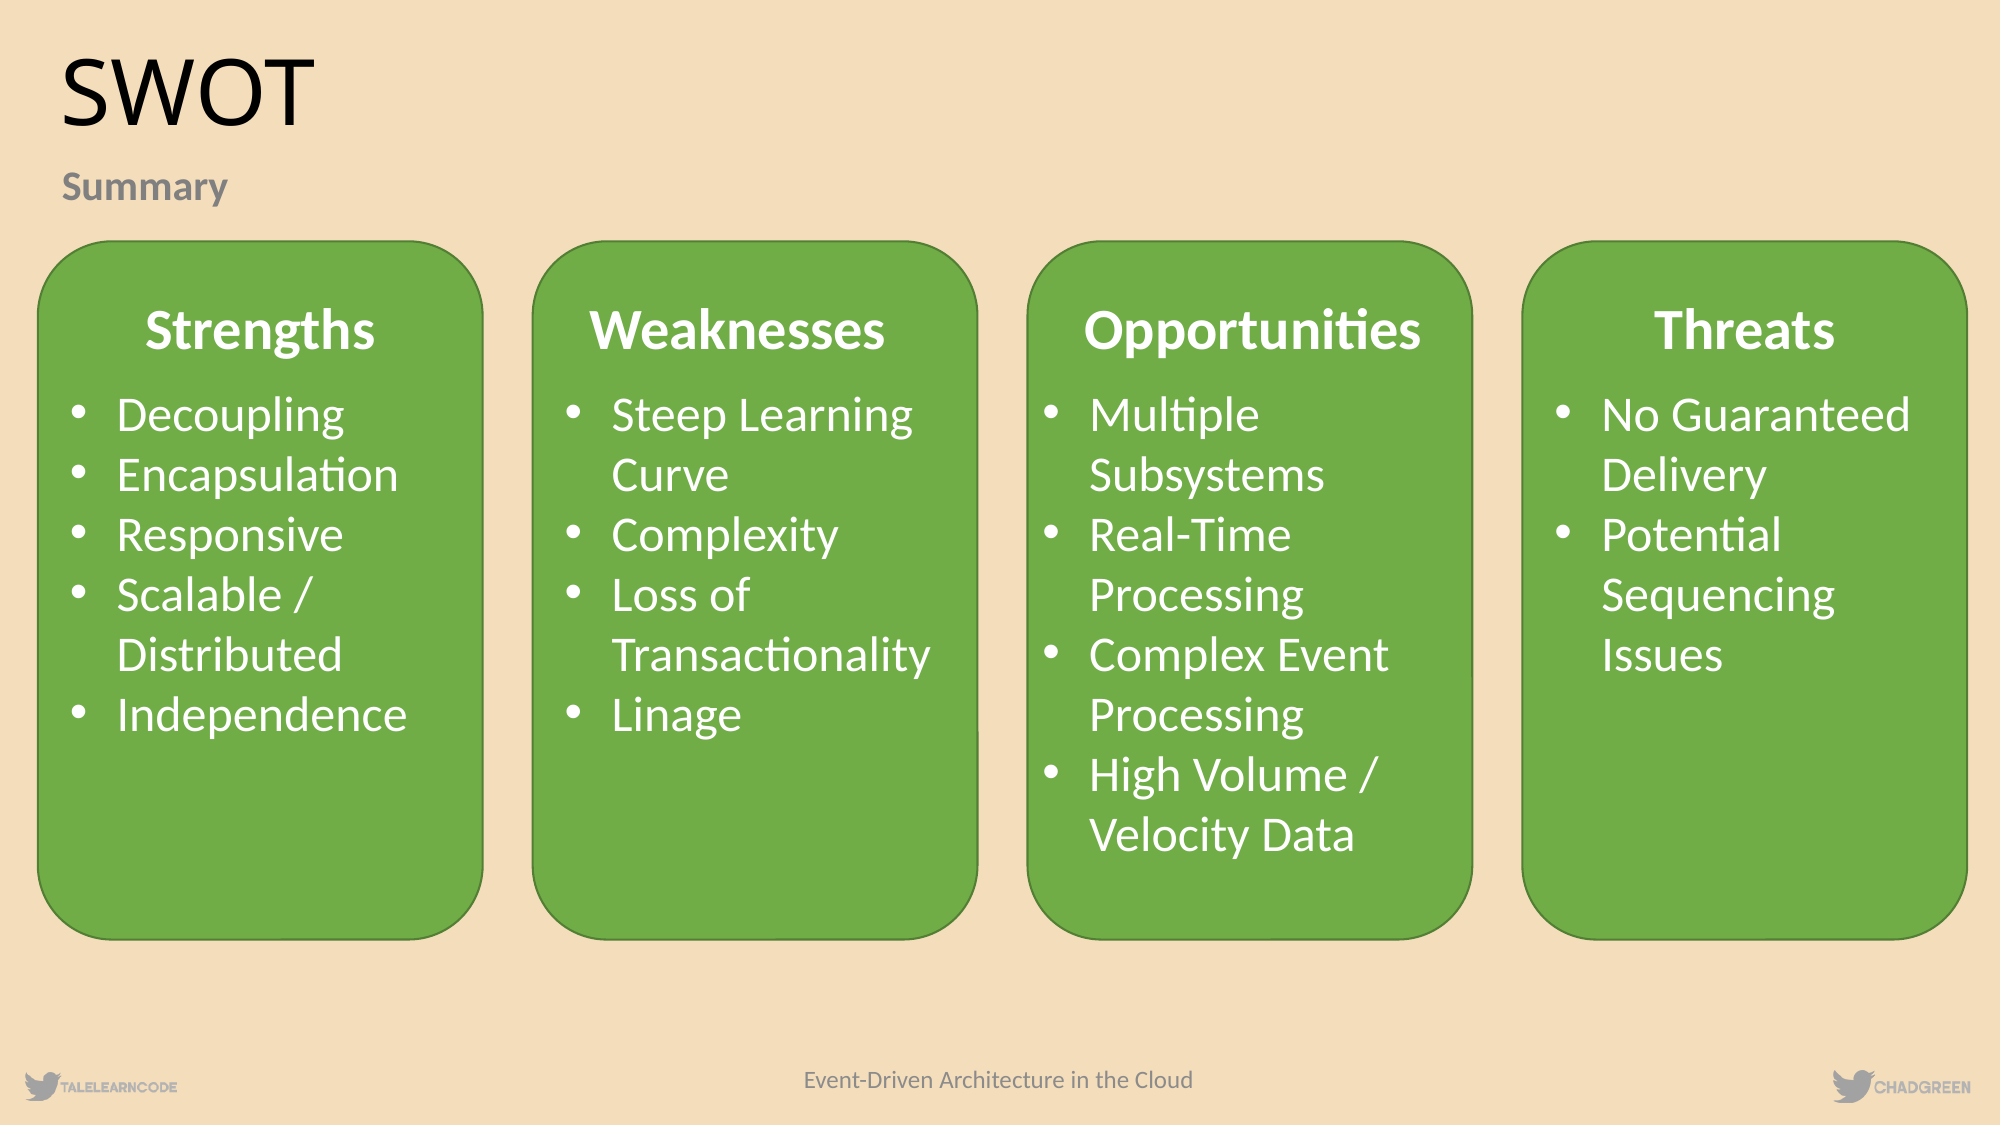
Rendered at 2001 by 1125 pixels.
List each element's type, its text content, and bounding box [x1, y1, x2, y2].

text_box Summary [46, 156, 1955, 217]
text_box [532, 241, 978, 940]
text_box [1027, 241, 1473, 940]
title SWOT [45, 35, 1954, 157]
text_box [1522, 241, 1968, 940]
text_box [37, 241, 483, 940]
